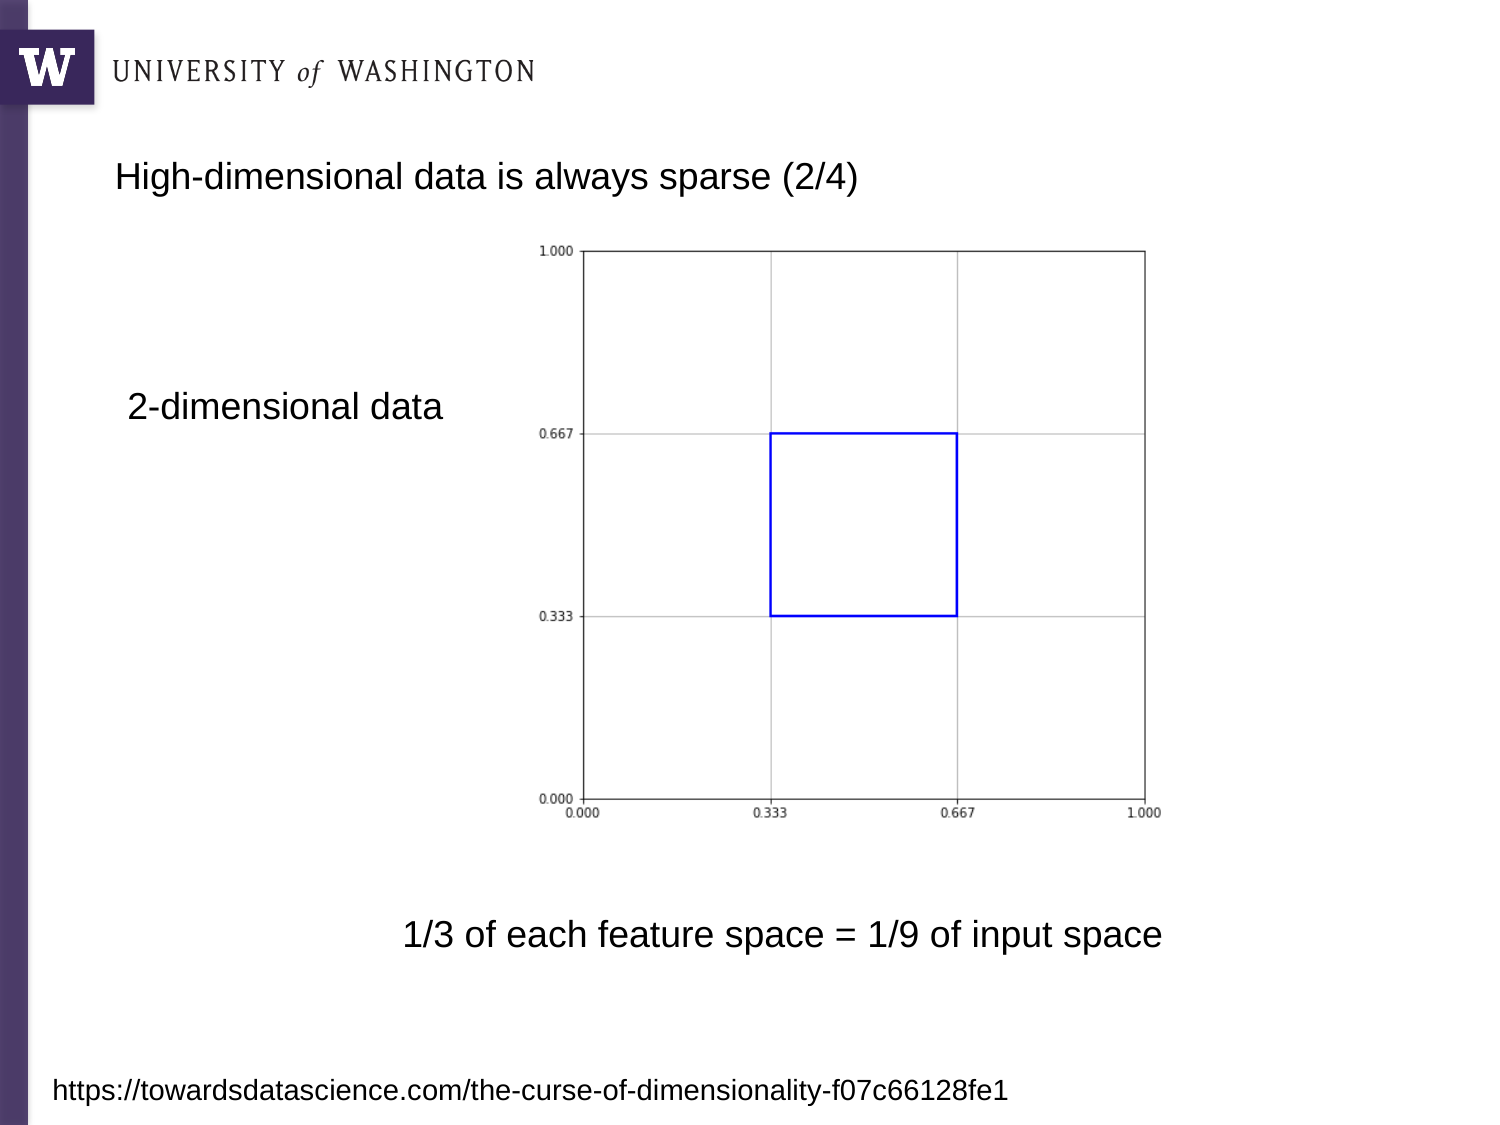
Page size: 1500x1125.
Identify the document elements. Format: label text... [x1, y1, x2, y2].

text_box High-dimensional data is always sparse (2/4) [99, 144, 1050, 205]
text_box https://towardsdatascience.com/the-curse-of-dimensionality-f07c66128fe1 [37, 1064, 1332, 1115]
picture [19, 48, 75, 86]
text_box 2-dimensional data [112, 374, 463, 435]
picture [112, 59, 534, 88]
picture [528, 236, 1172, 829]
text_box 1/3 of each feature space = 1/9 of input space [387, 902, 1300, 963]
